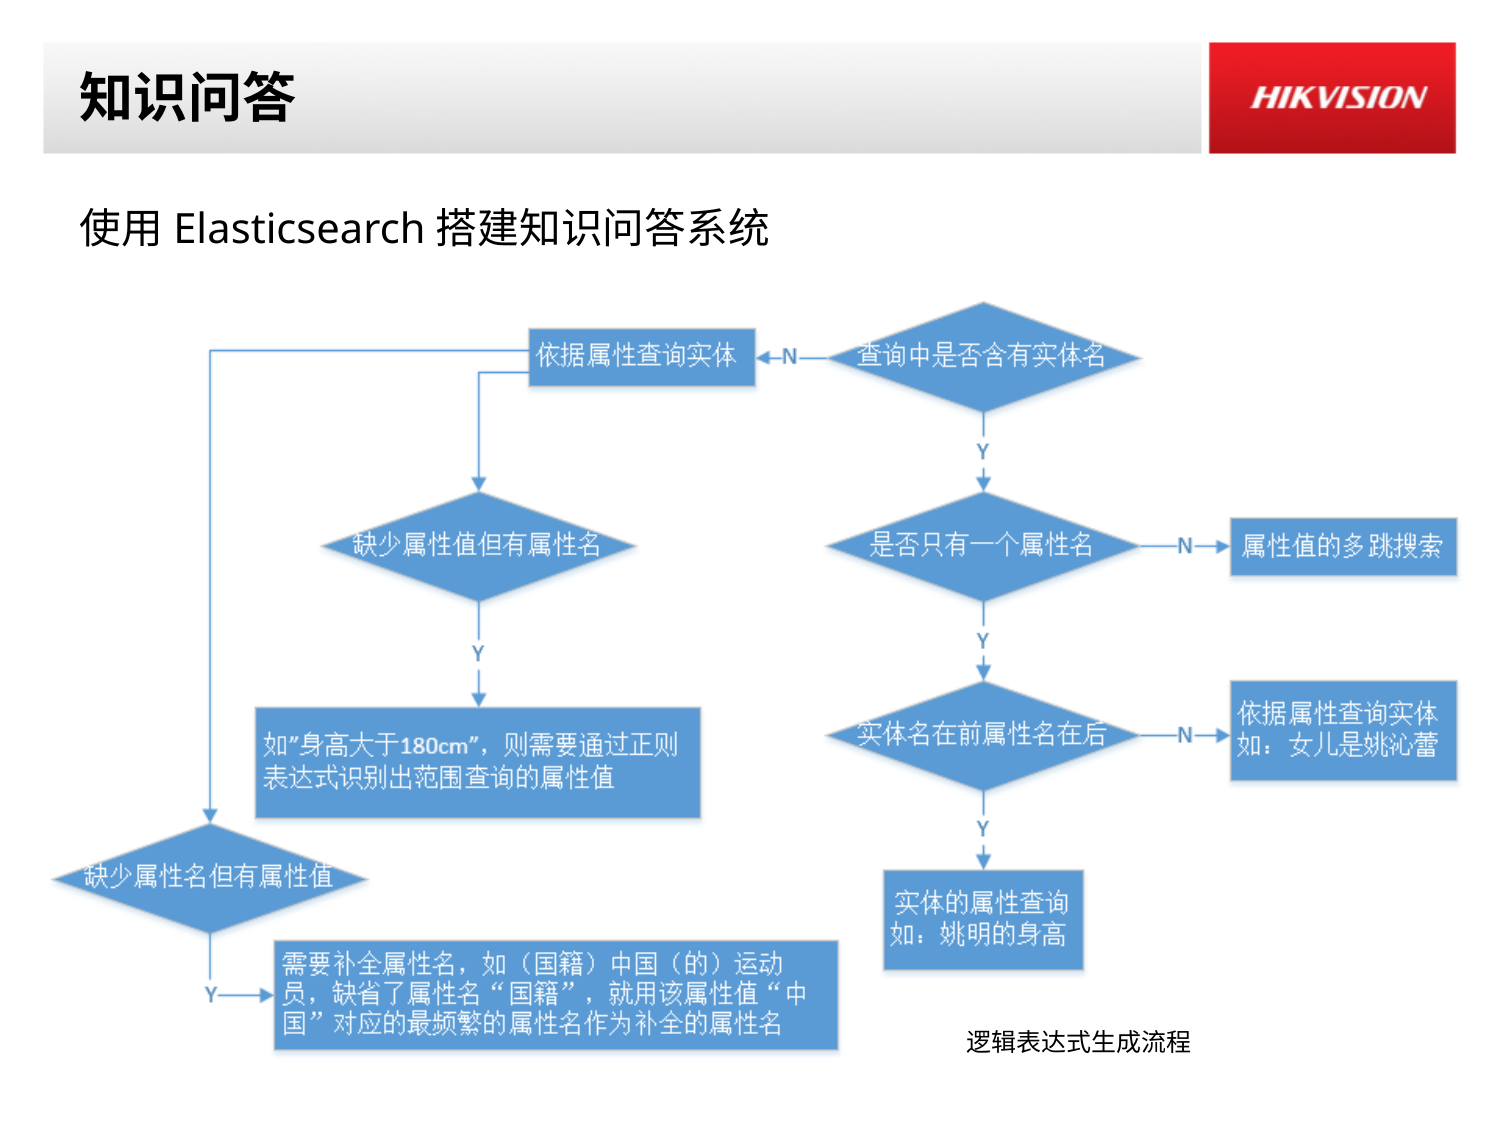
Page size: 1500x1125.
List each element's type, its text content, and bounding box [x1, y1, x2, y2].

picture [0, 0, 1500, 1125]
text_box 使用Elasticsearch搭建知识问答系统 [64, 184, 1446, 288]
title 知识问答 [64, 54, 1188, 138]
